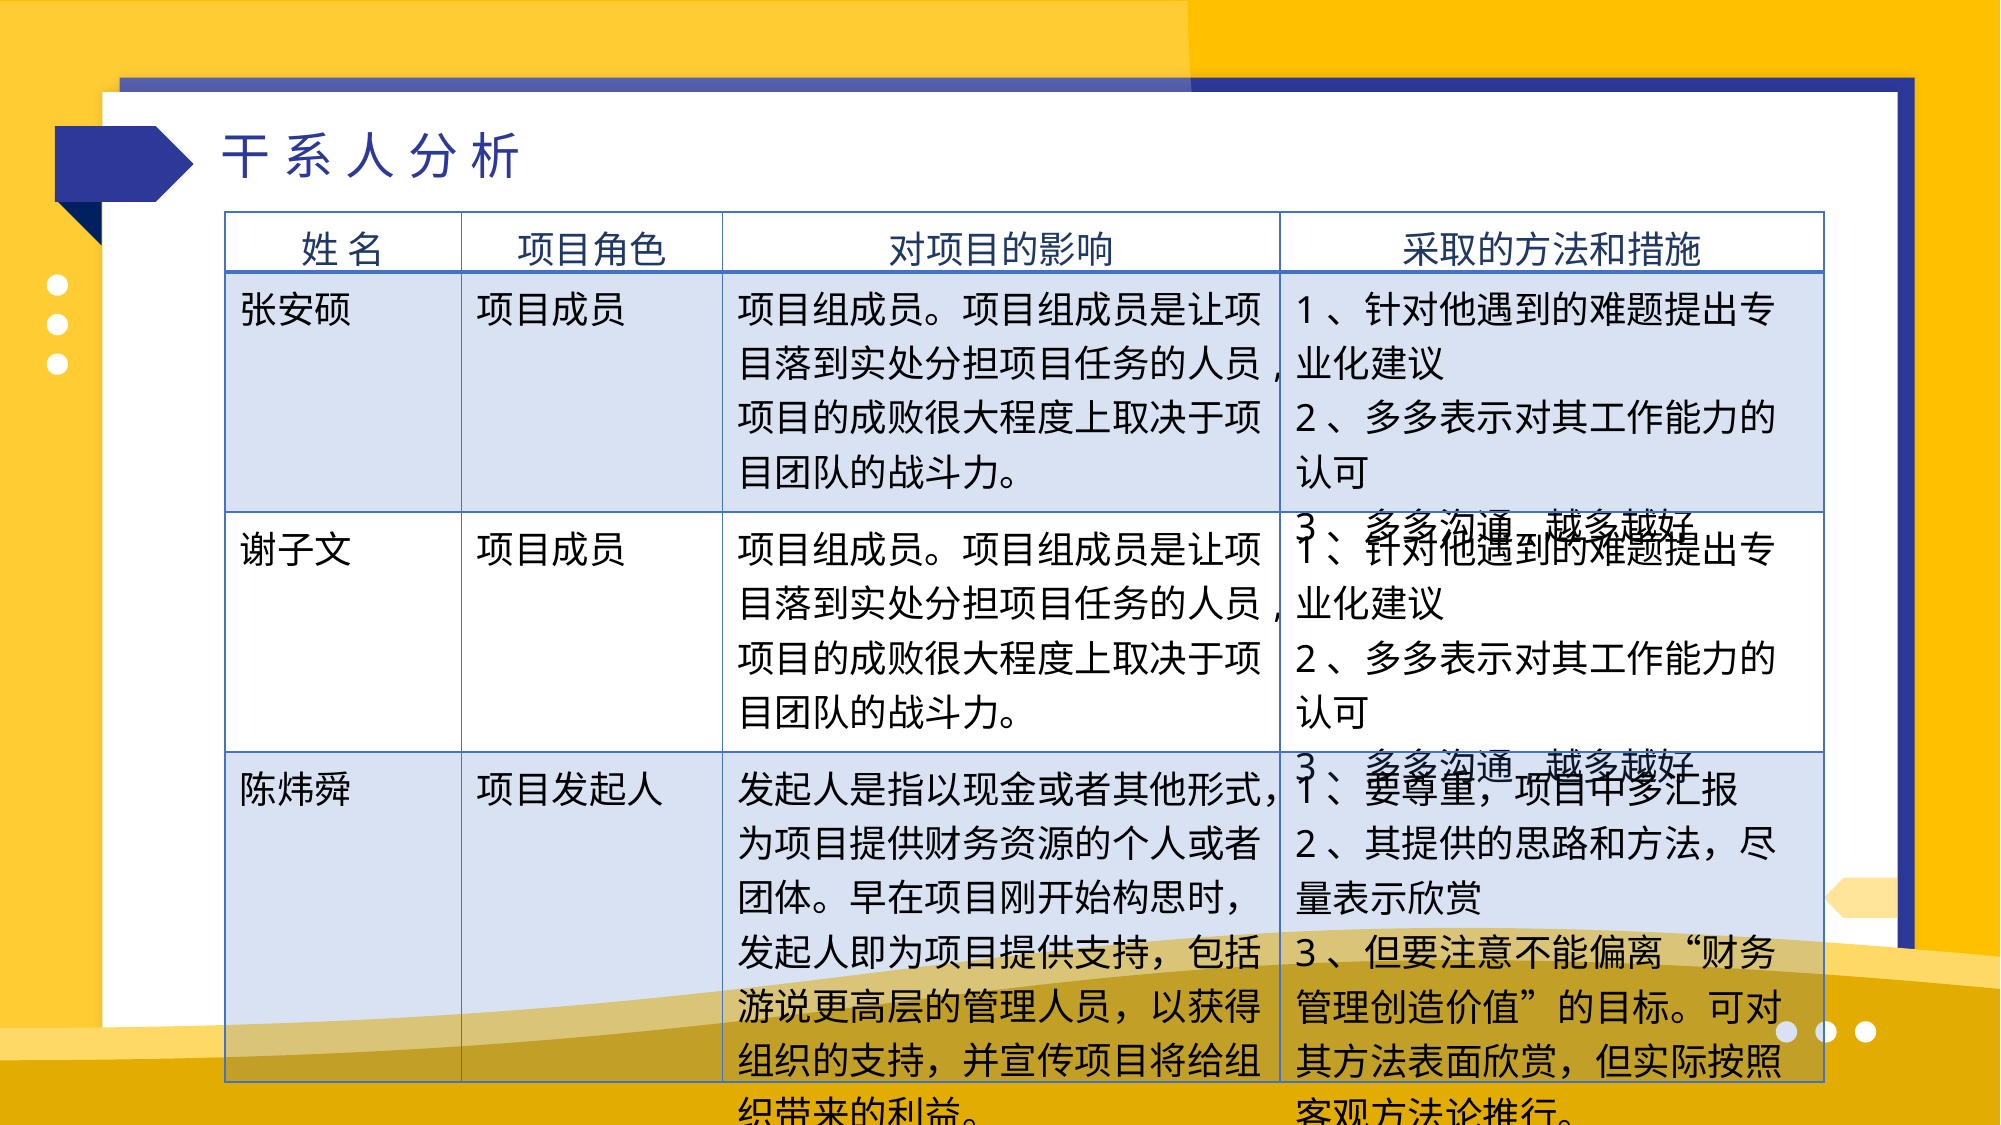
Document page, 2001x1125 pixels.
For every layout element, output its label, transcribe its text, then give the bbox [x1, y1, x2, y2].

table_cell 项目成员 [462, 513, 722, 751]
table_cell 1、要尊重，项目中多汇报 2、其提供的思路和方法，尽量表示欣赏 3、但要注意不能偏离“财务管理创造价值”的目标。可对其方法表面欣赏，但实际按照客观方法论推行。 [1281, 753, 1823, 1081]
table_cell 谢子文 [226, 513, 461, 751]
table_cell 项目成员 [462, 274, 722, 511]
table_cell 陈炜舜 [226, 753, 461, 1081]
table_header 采取的方法和措施 [1281, 213, 1823, 270]
table_cell 发起人是指以现金或者其他形式，为项目提供财务资源的个人或者团体。早在项目刚开始构思时，发起人即为项目提供支持，包括游说更高层的管理人员，以获得组织的支持，并宣传项目将给组织带来的利益。 [723, 753, 1279, 1081]
table_cell 1、针对他遇到的难题提出专业化建议 2、多多表示对其工作能力的认可 3、多多沟通,越多越好 [1281, 513, 1823, 751]
table_header 项目角色 [462, 213, 722, 270]
table_header 姓 名 [226, 213, 461, 270]
table_cell 1、针对他遇到的难题提出专业化建议 2、多多表示对其工作能力的认可 3、多多沟通,越多越好 [1281, 274, 1823, 511]
table_header 对项目的影响 [723, 213, 1279, 270]
table_cell 项目组成员。项目组成员是让项目落到实处分担项目任务的人员,项目的成败很大程度上取决于项目团队的战斗力。 [723, 274, 1279, 511]
table_cell 张安硕 [226, 274, 461, 511]
table_cell 项目发起人 [462, 753, 722, 1081]
text_box 干系人分析 [205, 117, 536, 192]
table_cell 项目组成员。项目组成员是让项目落到实处分担项目任务的人员,项目的成败很大程度上取决于项目团队的战斗力。 [723, 513, 1279, 751]
